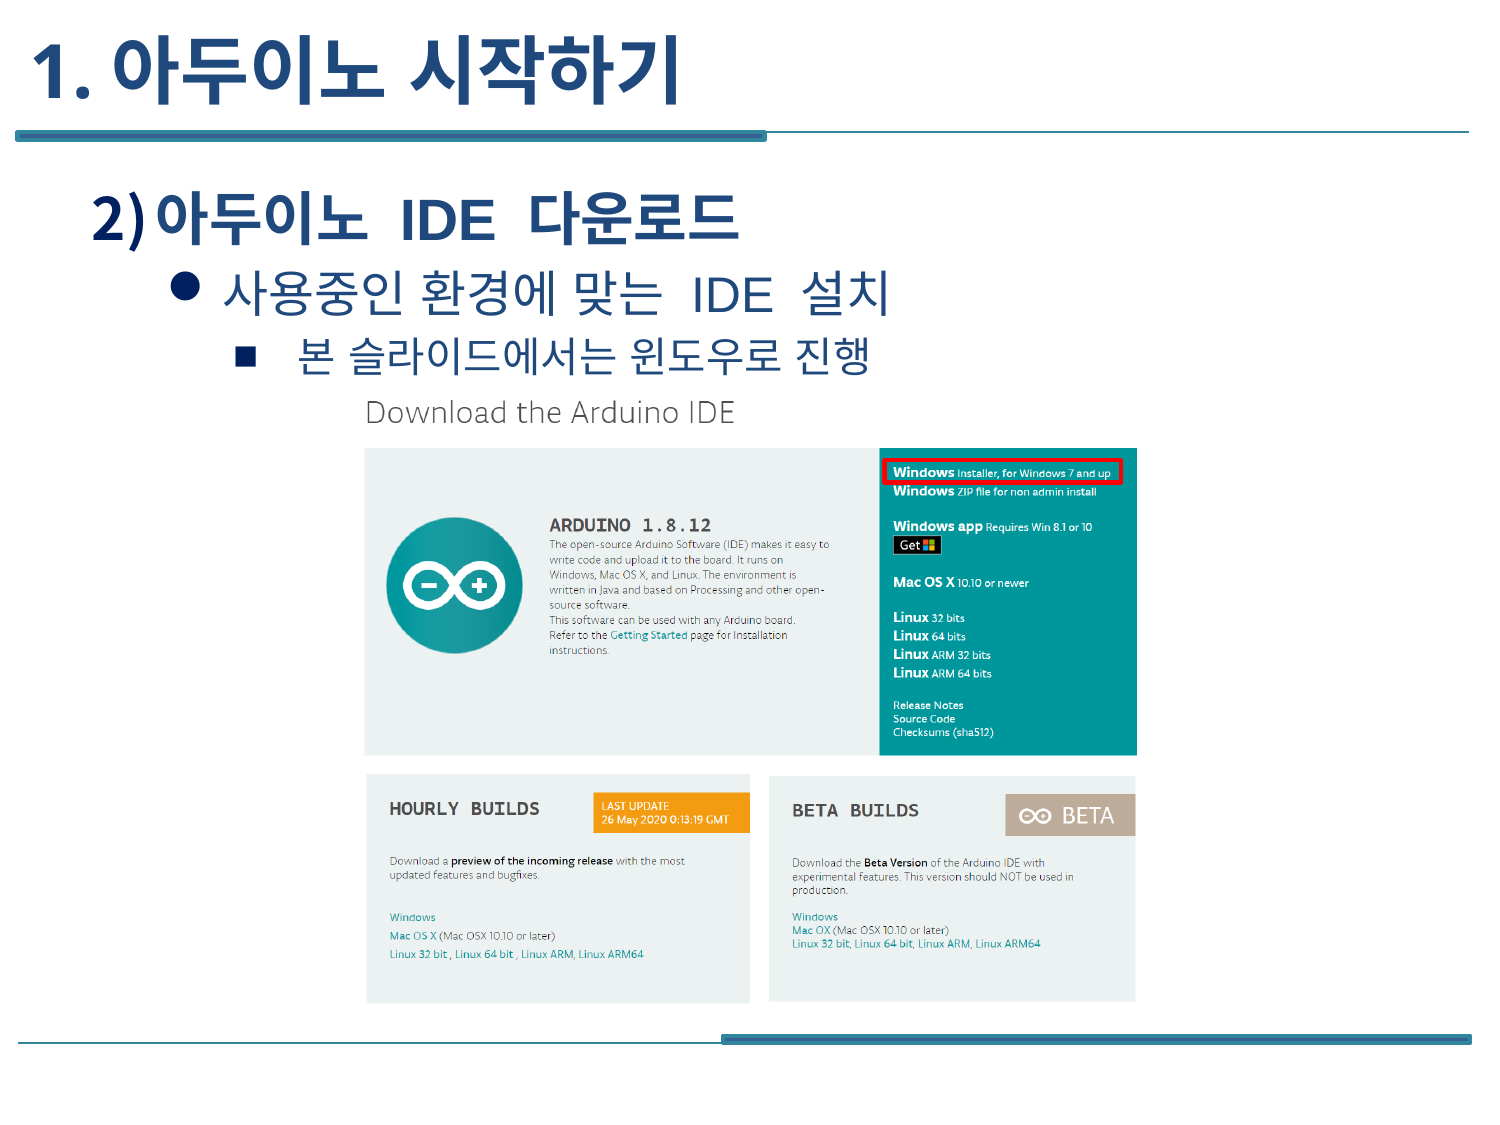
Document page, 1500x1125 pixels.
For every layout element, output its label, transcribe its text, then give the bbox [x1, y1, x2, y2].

picture [361, 396, 1139, 1007]
title 1.아두이노 시작하기 [14, 0, 1365, 137]
list 아두이노 IDE 다운로드 사용중인 환경에 맞는 IDE 설치 본 슬라이드에서는 윈도우로 진행 [76, 139, 1427, 1043]
